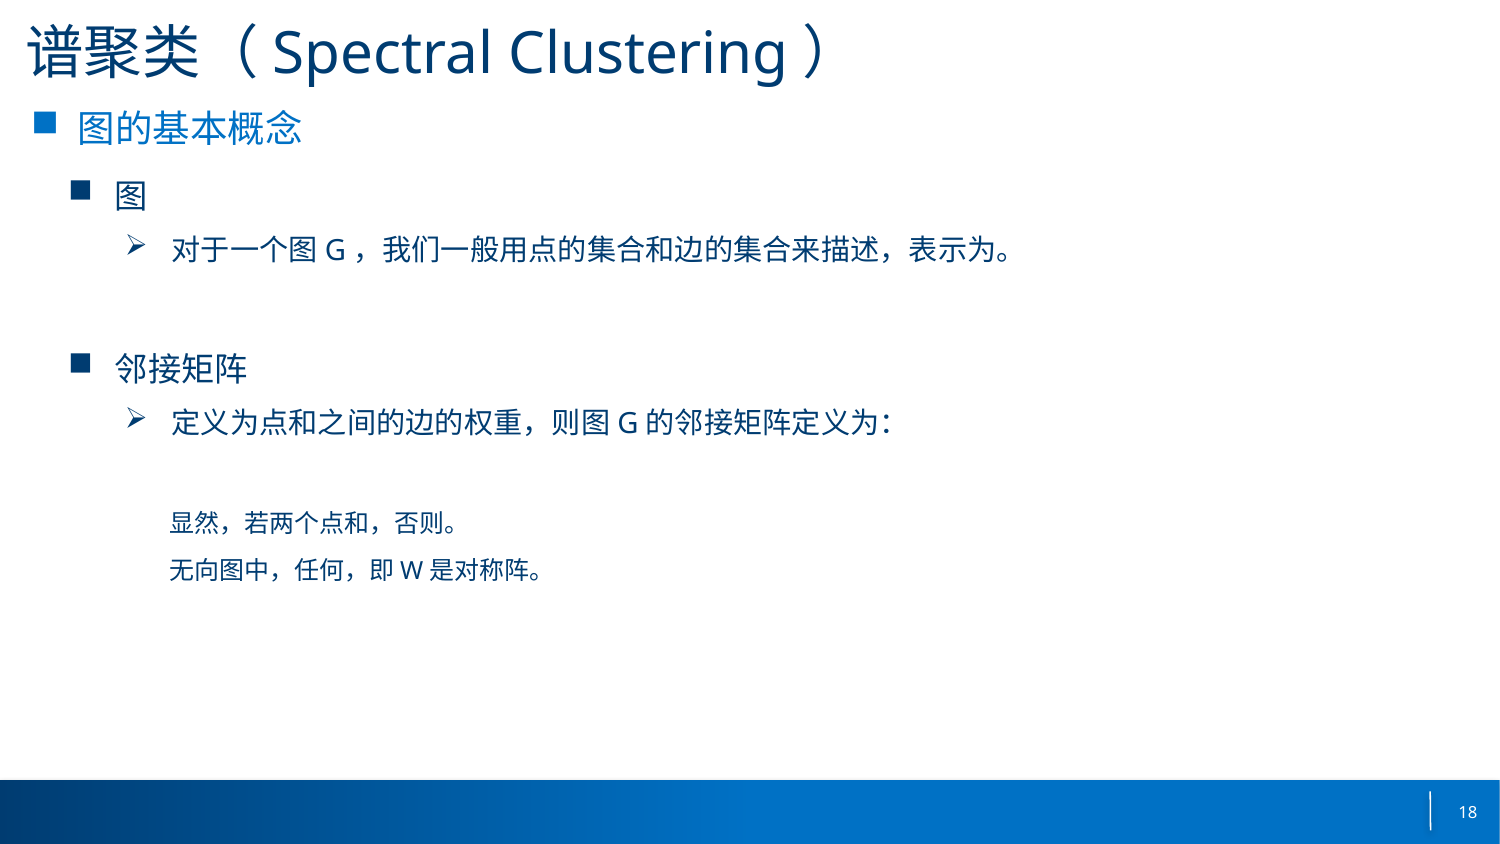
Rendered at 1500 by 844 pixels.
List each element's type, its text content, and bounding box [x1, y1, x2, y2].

title 谱聚类（Spectral Clustering） [25, 15, 1376, 98]
slide_number 18 [1127, 791, 1478, 837]
